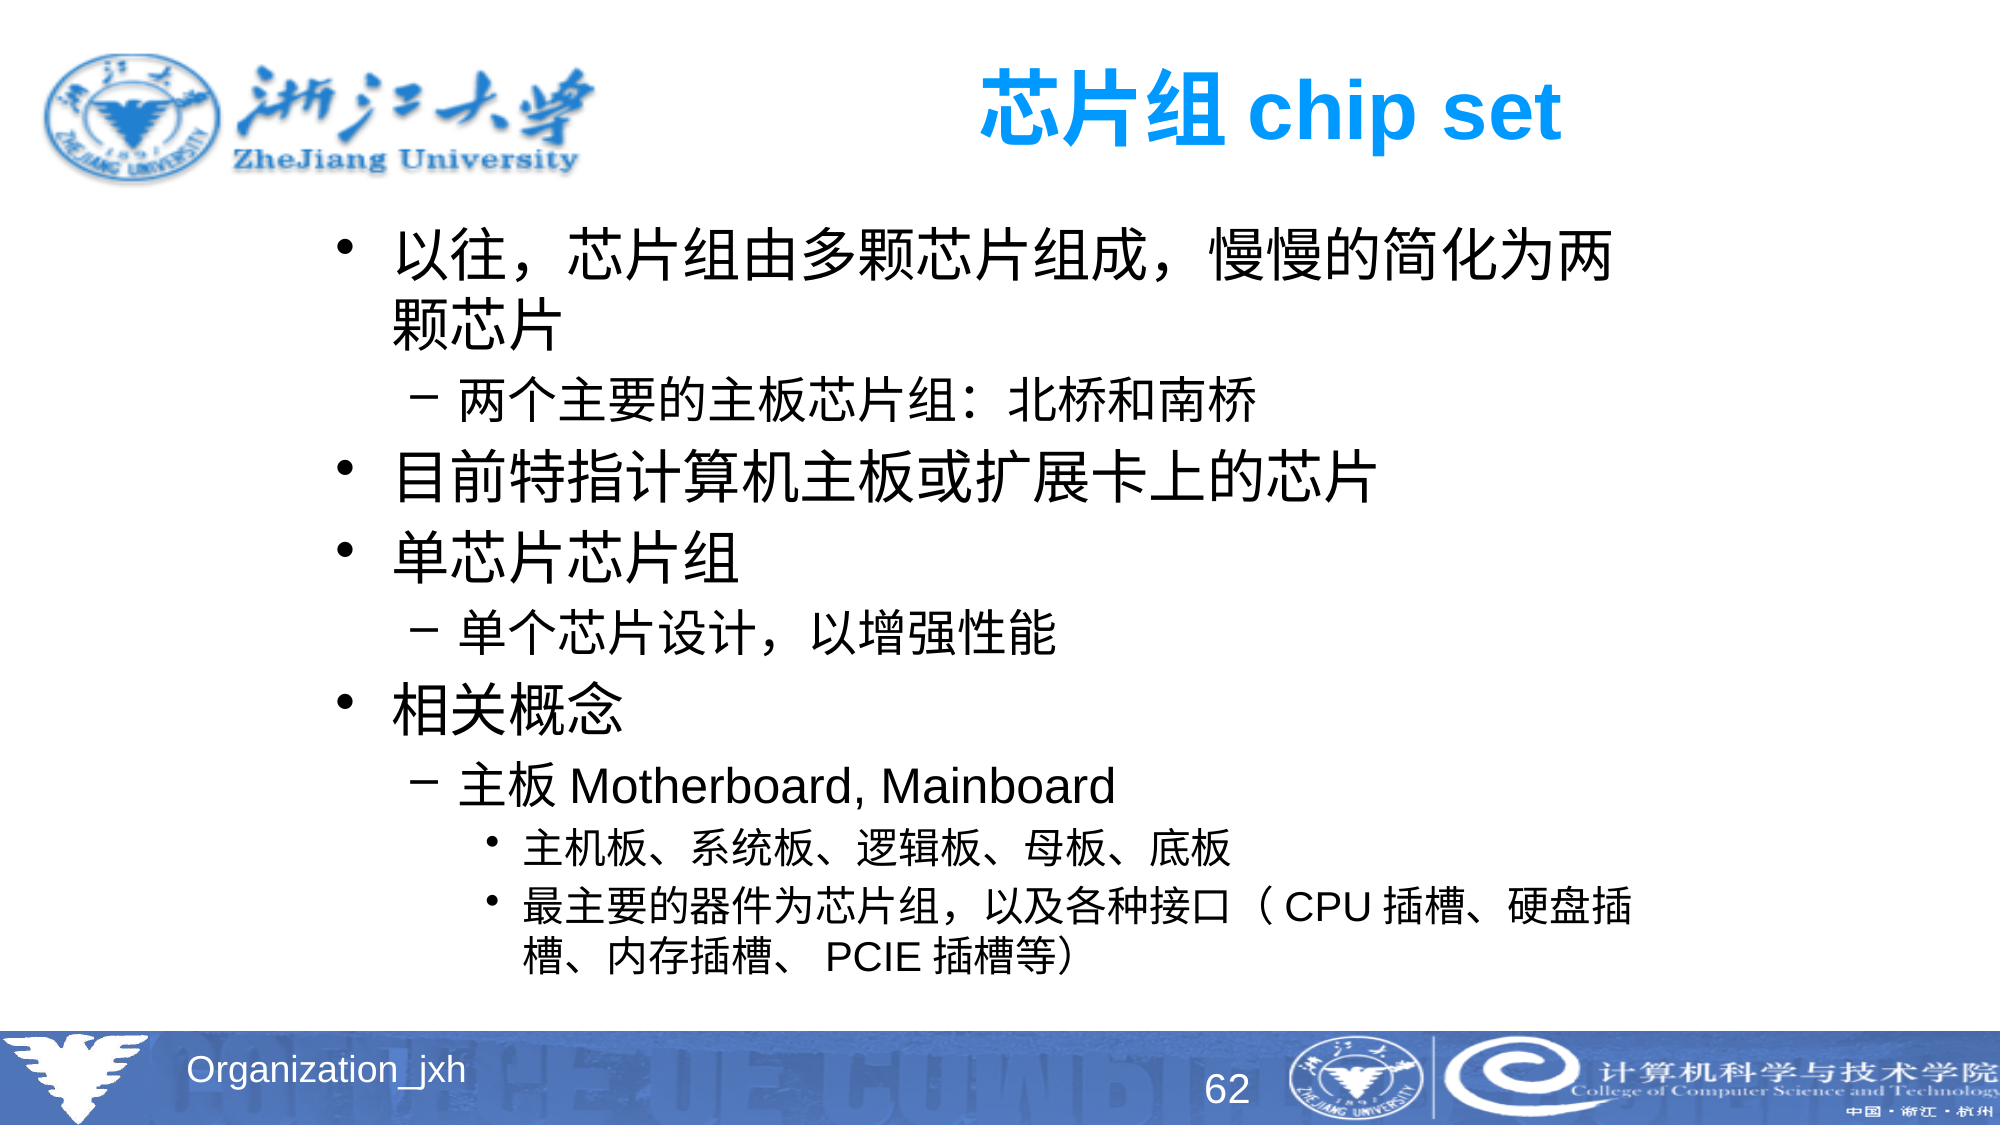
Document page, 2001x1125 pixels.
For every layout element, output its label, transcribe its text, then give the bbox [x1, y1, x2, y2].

title 芯片组chip set [624, 13, 1916, 200]
list 以往，芯片组由多颗芯片组成，慢慢的简化为两颗芯片 两个主要的主板芯片组：北桥和南桥 目前特指计算机主板或扩展卡上的芯片 单芯片芯片组 单个芯片设计，以增强性能 相关概念 主板Motherboard, Mainboard 主机板、系统板、逻辑板、母板、底板 最主要的器件为芯片组，以及各种接口（CPU插槽、硬盘插槽、内存插槽、PCIE插槽等） [320, 210, 1671, 994]
picture [0, 1031, 2000, 1125]
picture [31, 46, 604, 188]
